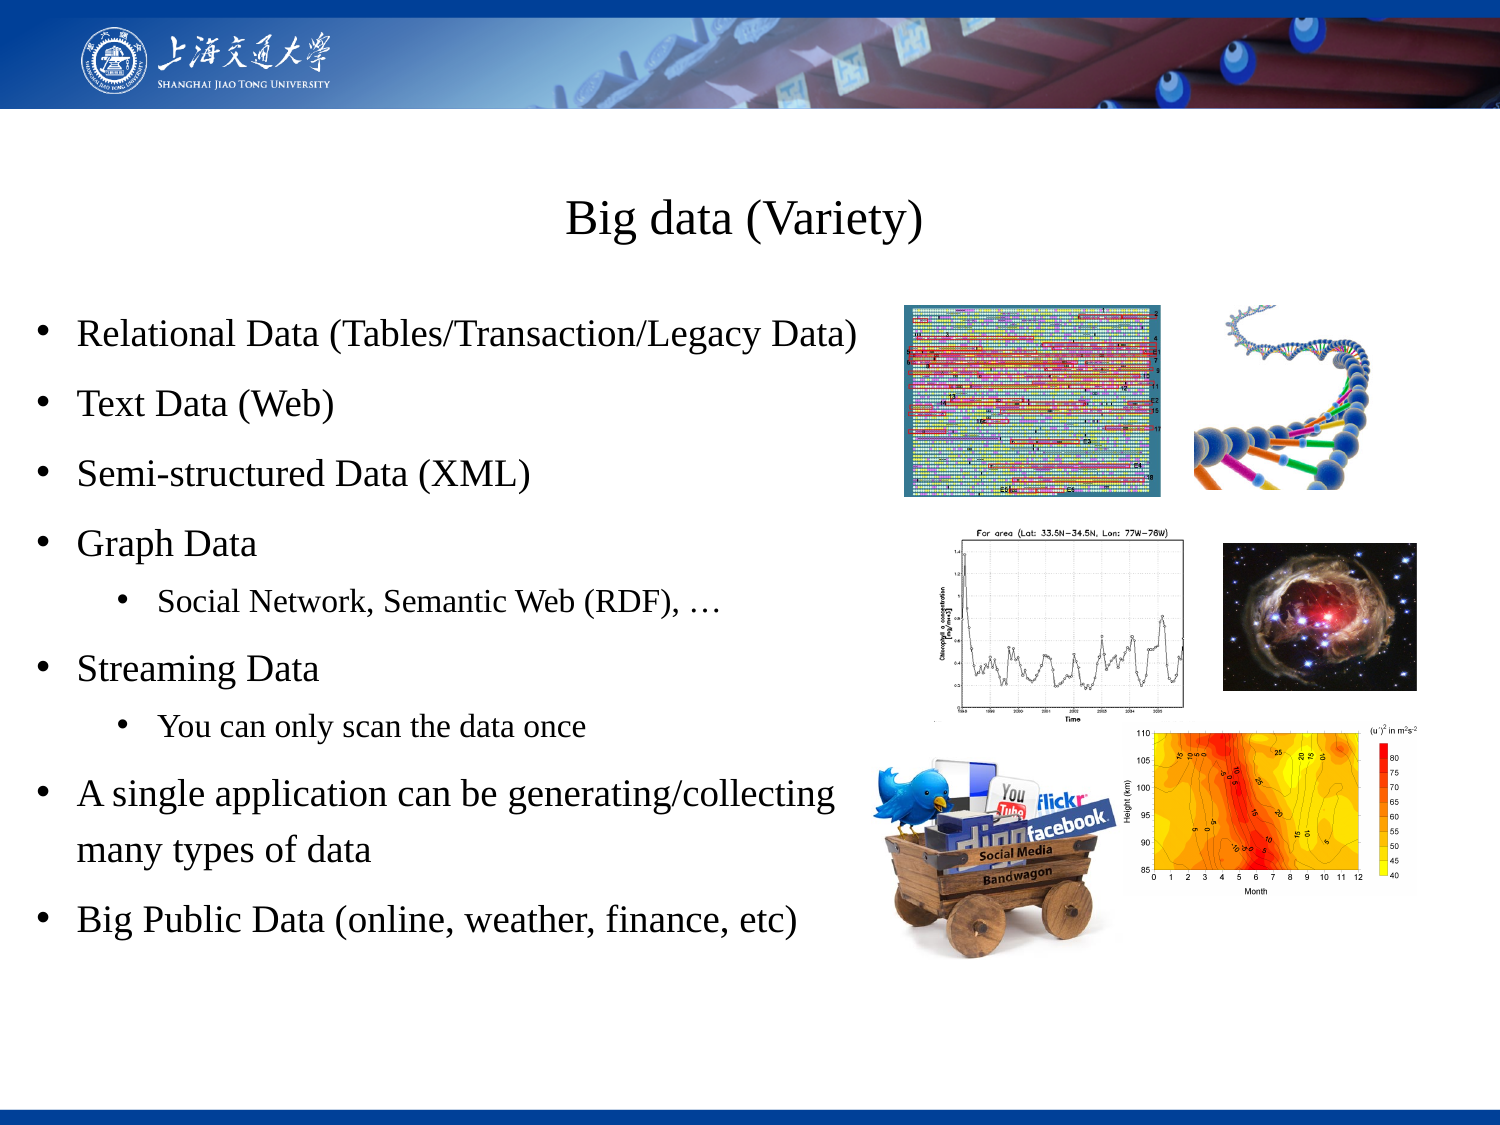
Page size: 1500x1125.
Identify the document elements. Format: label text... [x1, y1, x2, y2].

picture [0, 18, 1500, 109]
picture [1223, 543, 1417, 691]
text_box Relational Data (Tables/Transaction/Legacy Data) Text Data (Web) Semi-structured Data (XML) Graph Data Social Network, Semantic Web (RDF), … Streaming Data You can only scan the data once A single application can be generating/collecting many types of data Big Public Data (online, weather, finance, etc) [21, 290, 889, 948]
text_box Big data (Variety) [550, 177, 940, 252]
picture [1194, 305, 1380, 490]
picture [871, 524, 1417, 960]
picture [904, 305, 1161, 498]
